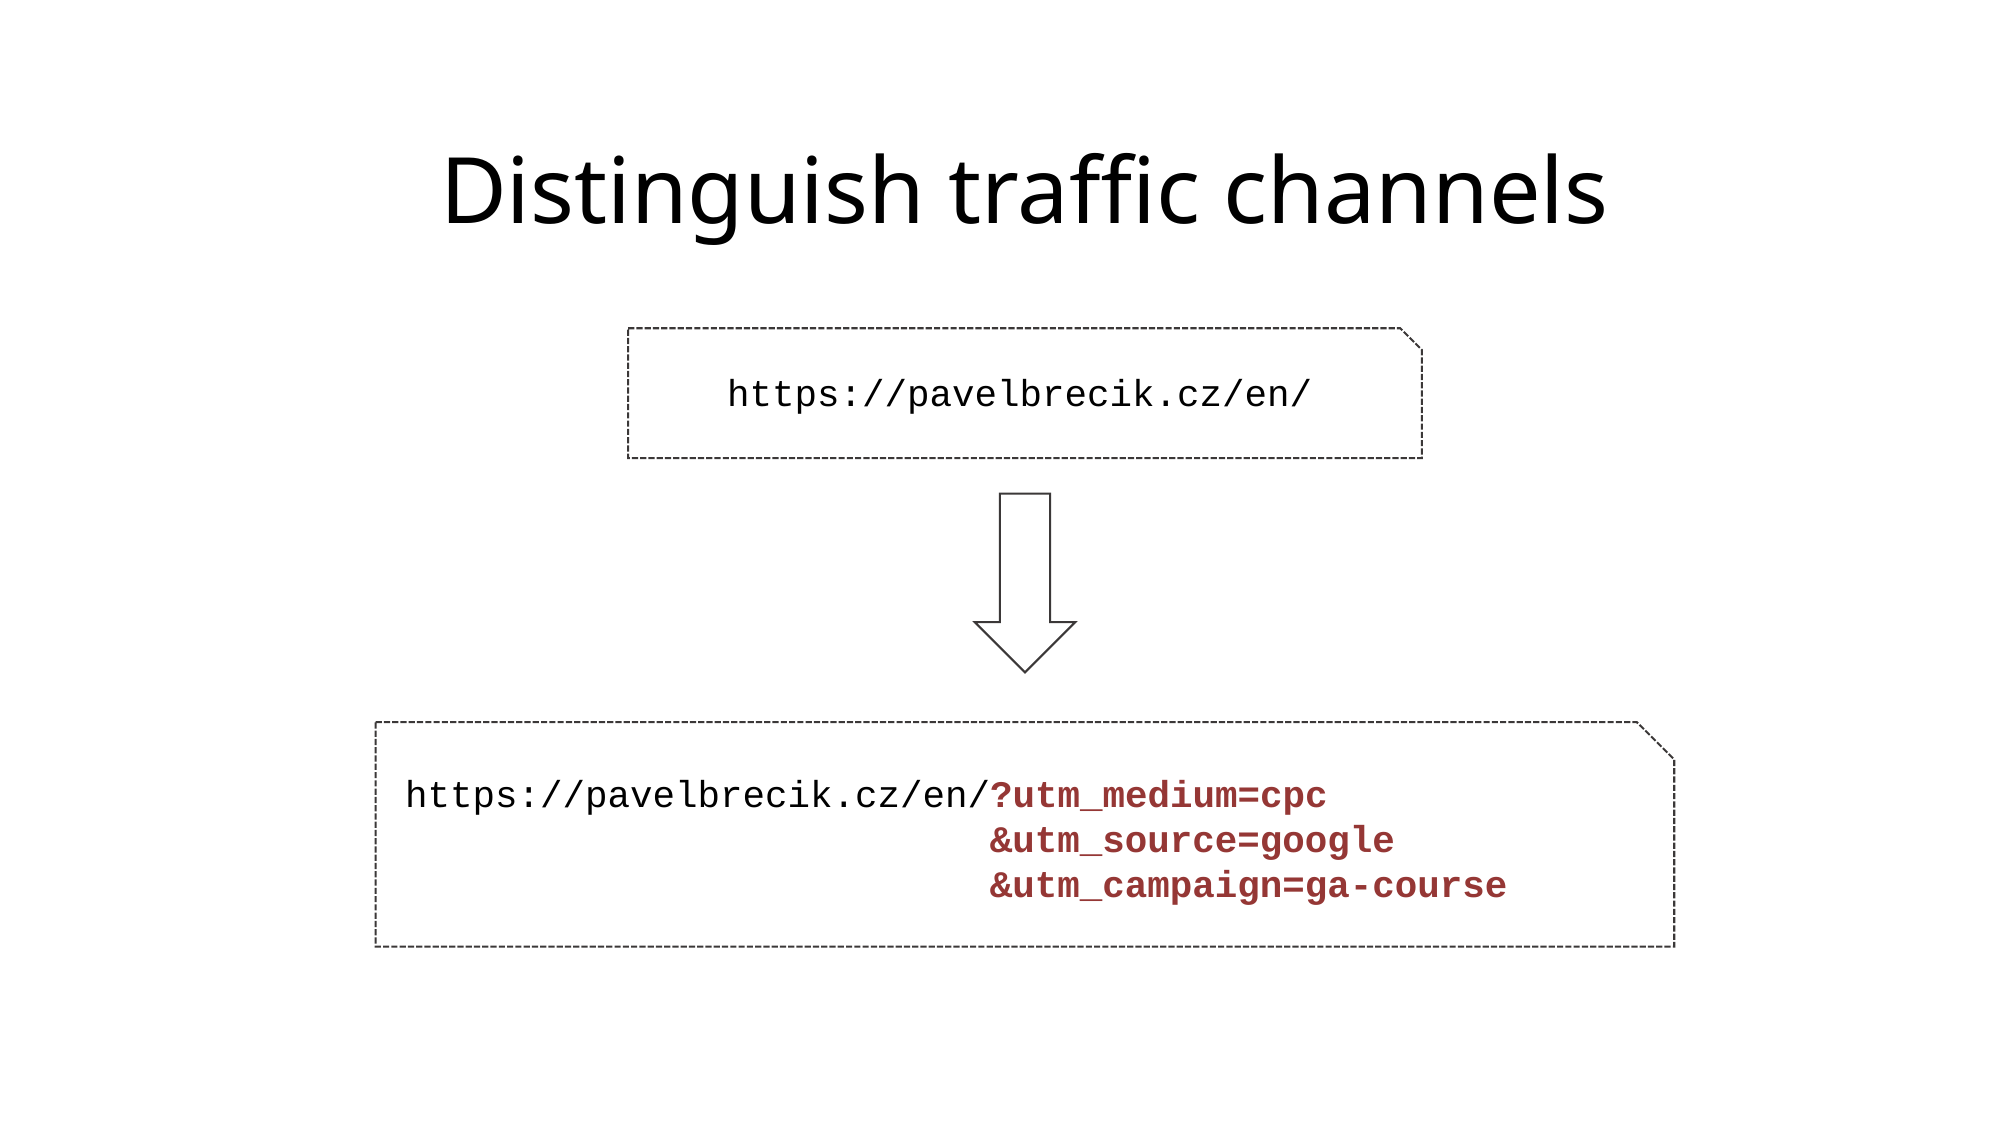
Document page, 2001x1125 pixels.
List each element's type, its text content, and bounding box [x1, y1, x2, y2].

text_box [972, 492, 1078, 674]
text_box https://pavelbrecik.cz/en/?utm_medium=cpc &utm_source=google &utm_campaign=ga-course [374, 721, 1676, 948]
text_box https://pavelbrecik.cz/en/ [627, 327, 1423, 460]
text_box Distinguish traffic channels [162, 84, 1888, 303]
